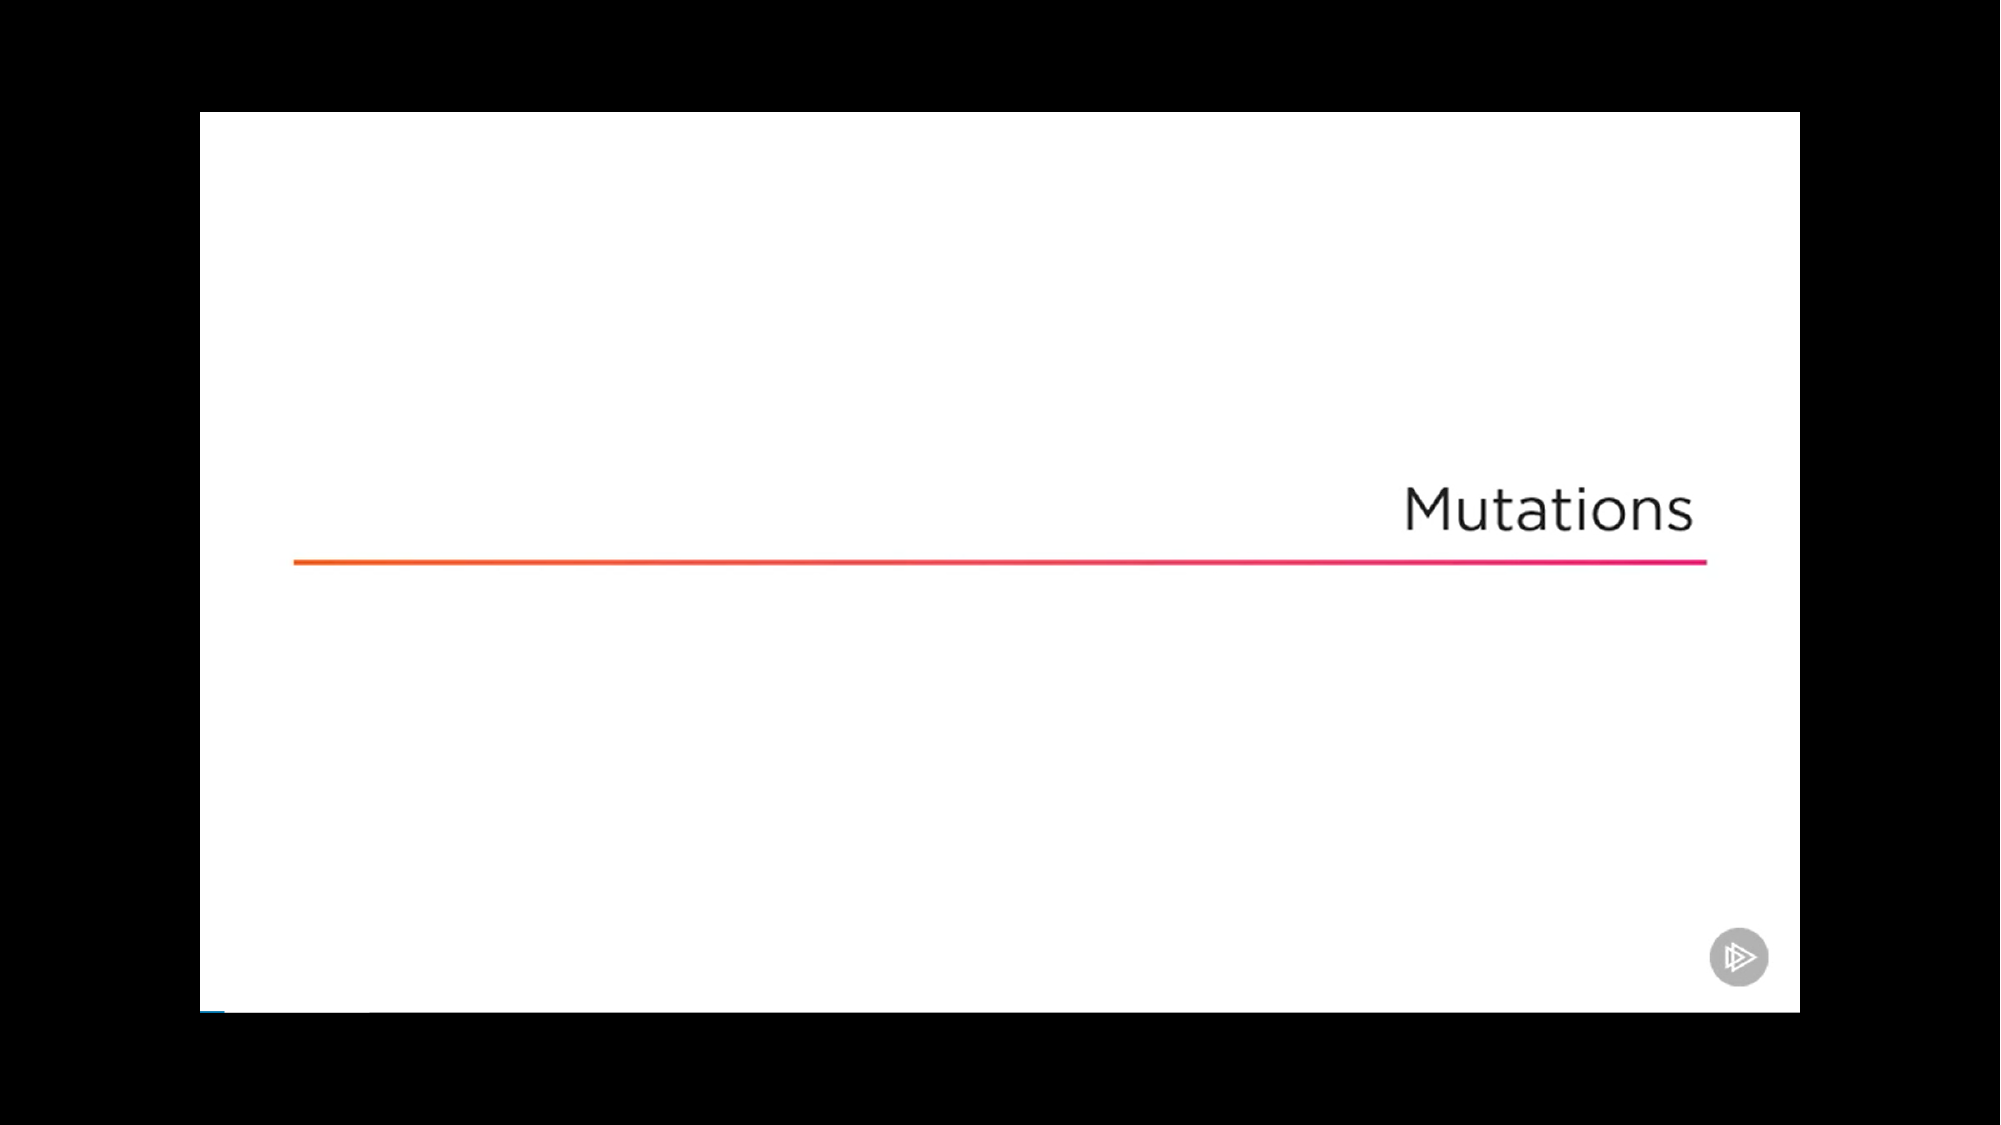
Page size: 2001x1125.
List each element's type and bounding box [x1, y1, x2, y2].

picture [199, 112, 1800, 1013]
